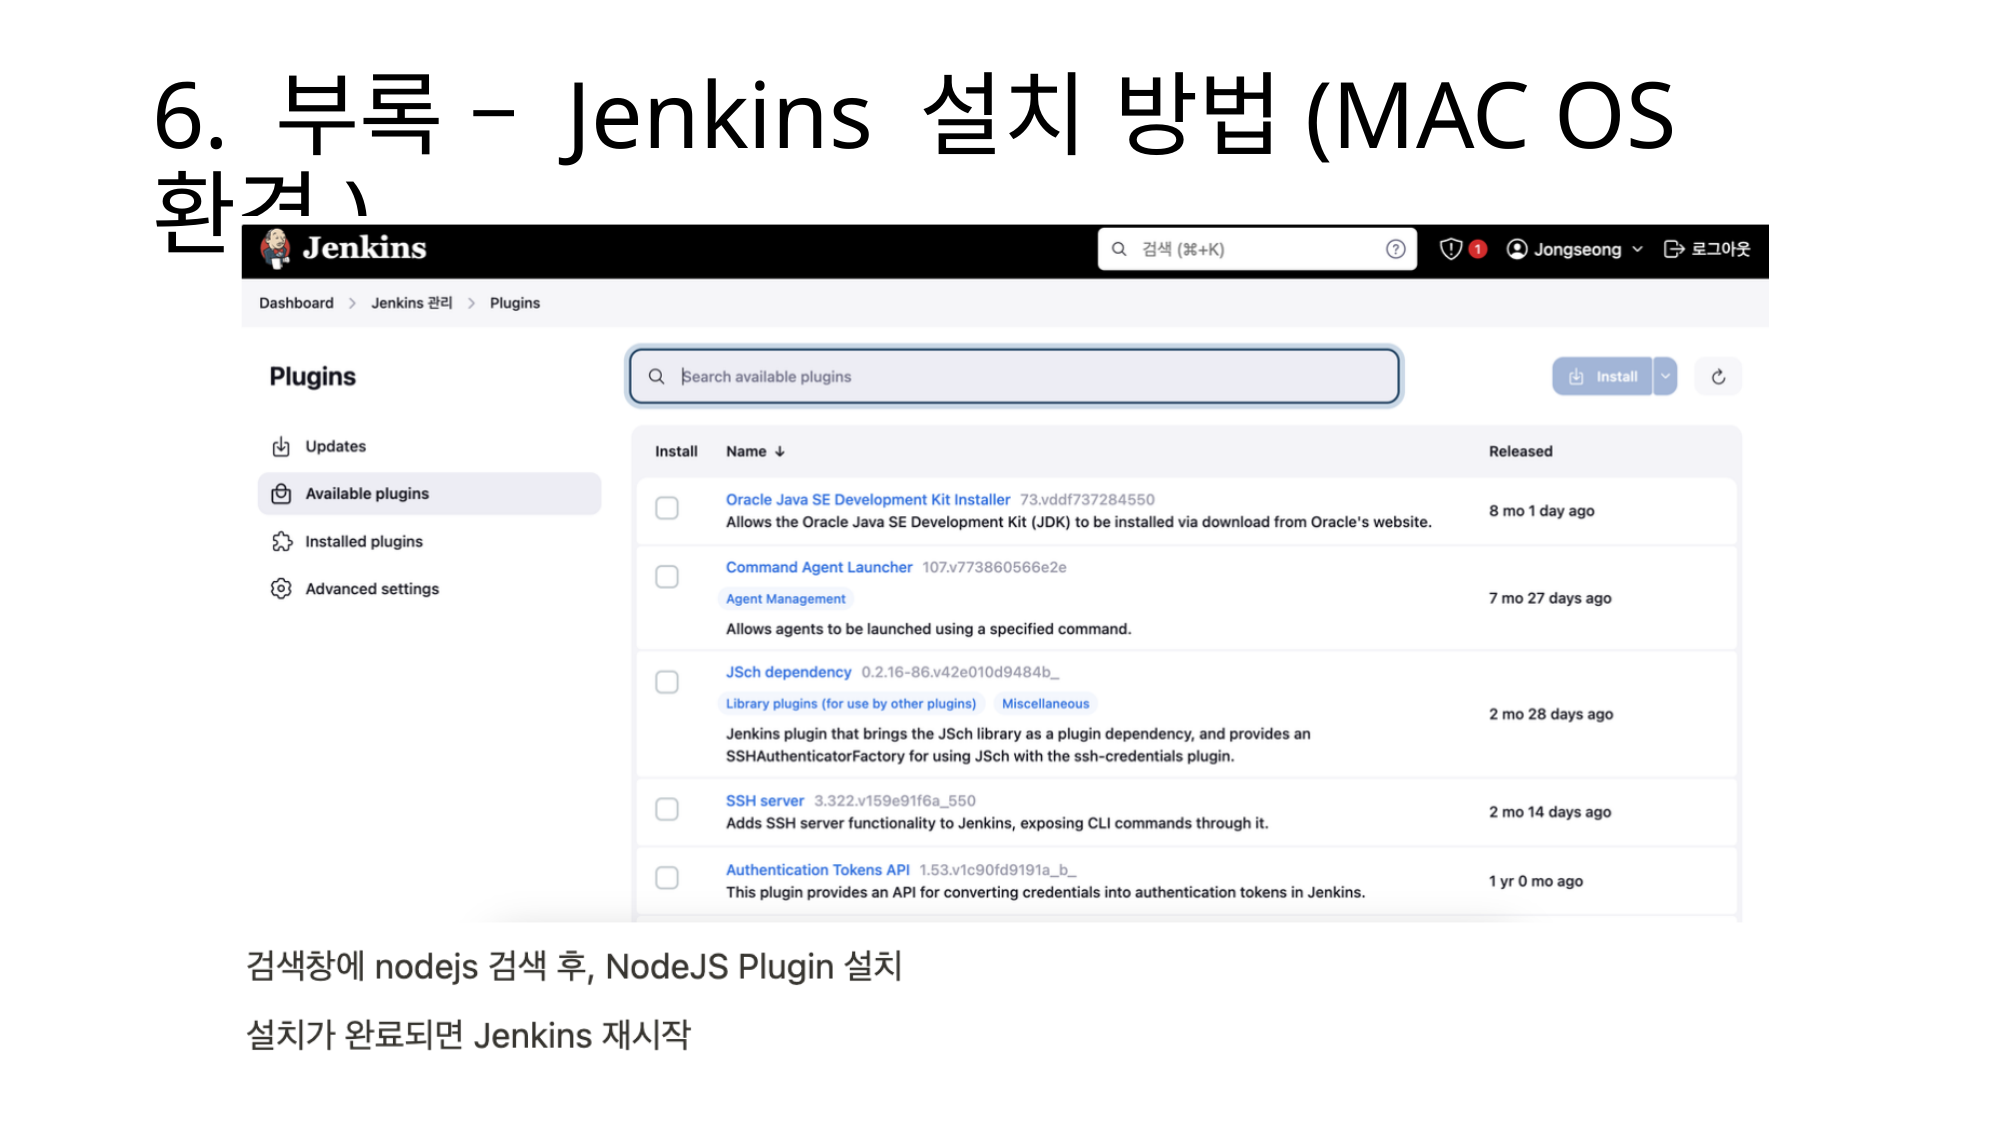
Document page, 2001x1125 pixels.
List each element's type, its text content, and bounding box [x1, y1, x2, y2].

title 6. 부록 – Jenkins 설치 방법(MAC OS 환경) [137, 59, 1863, 278]
picture [230, 215, 1770, 1066]
